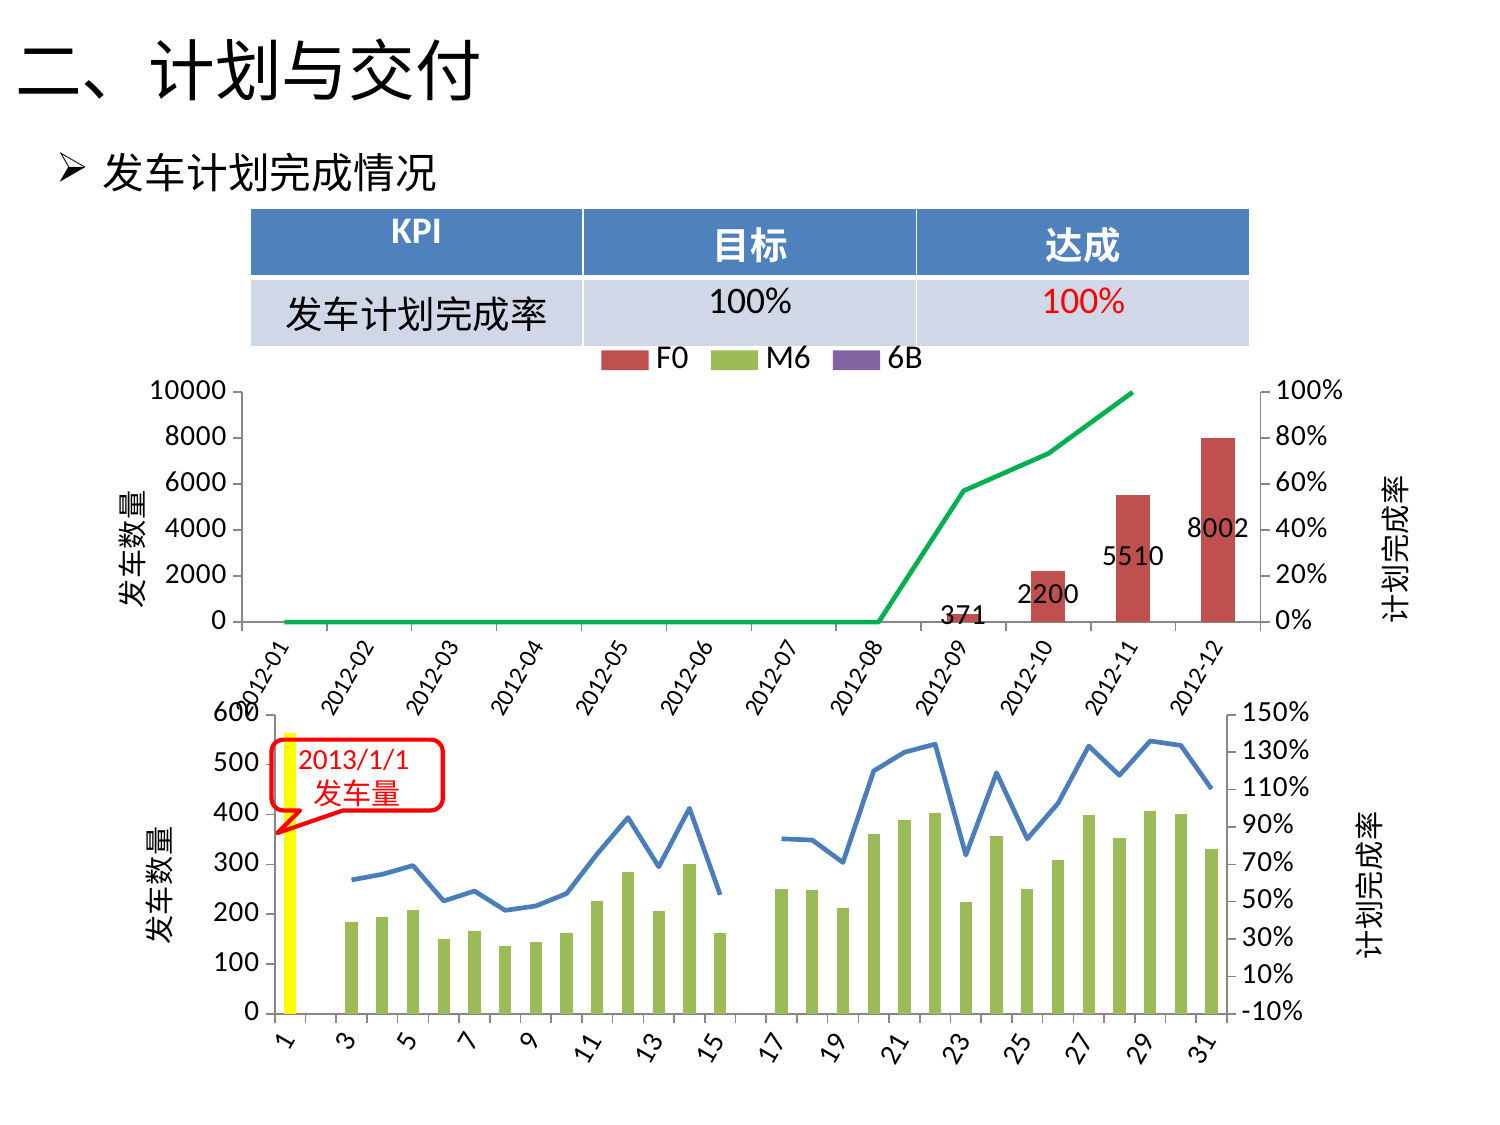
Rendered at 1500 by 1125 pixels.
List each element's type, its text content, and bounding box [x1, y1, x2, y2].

table_cell 发车计划完成率 [251, 280, 582, 324]
table_header 达成 [917, 209, 1249, 275]
table_header KPI [251, 209, 582, 275]
text_box 发车计划完成情况 [41, 139, 632, 205]
title 二、计划与交付 [0, 0, 1350, 138]
table_cell 100% [917, 280, 1249, 324]
table_header 目标 [584, 209, 916, 275]
chart [100, 326, 1424, 1079]
table_cell 100% [584, 280, 916, 324]
